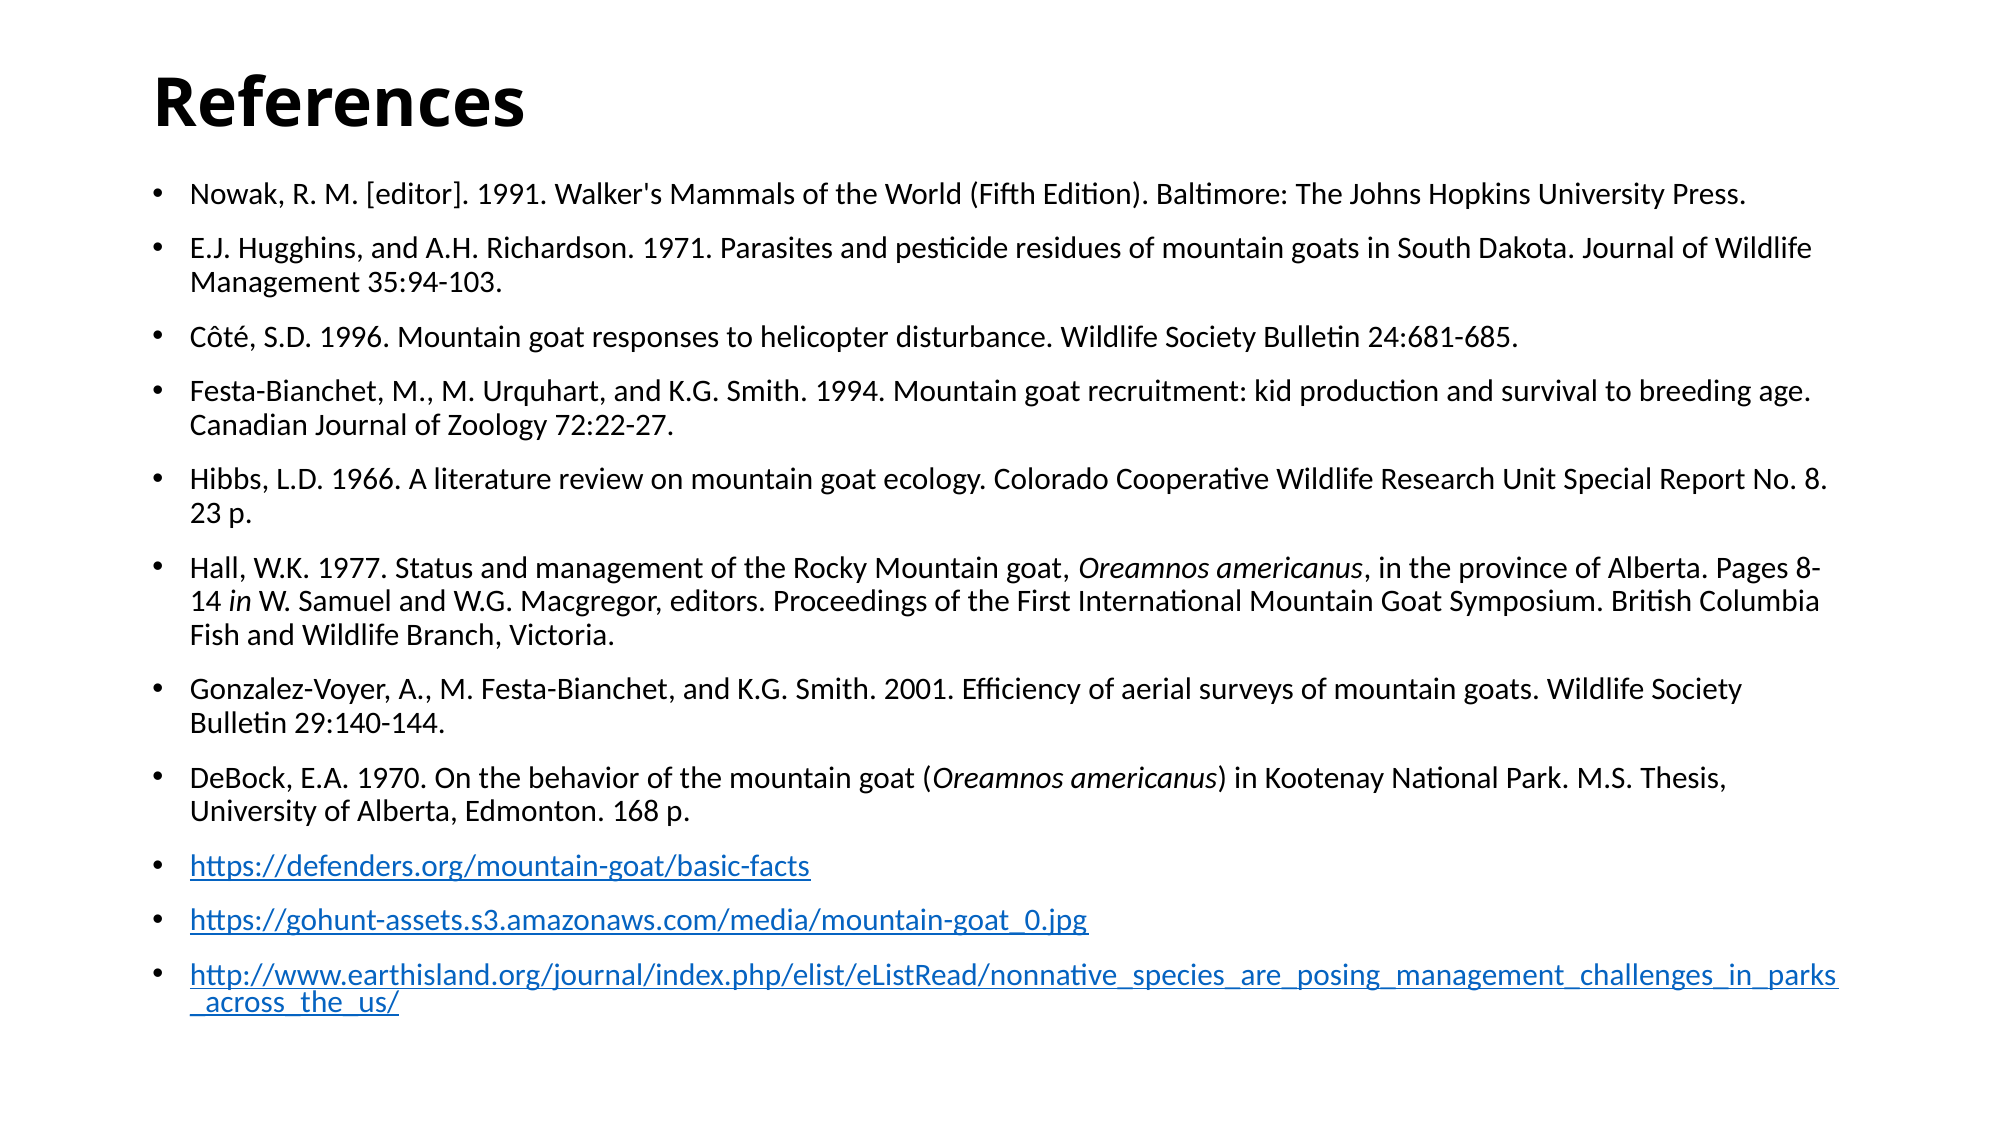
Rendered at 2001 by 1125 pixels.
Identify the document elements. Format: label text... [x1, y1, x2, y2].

title References [137, 59, 571, 150]
list Nowak, R. M. [editor]. 1991. Walker's Mammals of the World (Fifth Edition). Baltimore: The Johns Hopkins University Press. E.J. Hugghins, and A.H. Richardson. 1971. Parasites and pesticide residues of mountain goats in South Dakota. Journal of Wildlife Management 35:94-103. Côté, S.D. 1996. Mountain goat responses to helicopter disturbance. Wildlife Society Bulletin 24:681-685. Festa-Bianchet, M., M. Urquhart, and K.G. Smith. 1994. Mountain goat recruitment: kid production and survival to breeding age. Canadian Journal of Zoology 72:22-27. Hibbs, L.D. 1966. A literature review on mountain goat ecology. Colorado Cooperative Wildlife Research Unit Special Report No. 8. 23 p. Hall, W.K. 1977. Status and management of the Rocky Mountain goat, Oreamnos americanus, in the province of Alberta. Pages 8-14 in W. Samuel and W.G. Macgregor, editors. Proceedings of the First International Mountain Goat Symposium. British Columbia Fish and Wildlife Branch, Victoria. Gonzalez-Voyer, A., M. Festa-Bianchet, and K.G. Smith. 2001. Efficiency of aerial surveys of mountain goats. Wildlife Society Bulletin 29:140-144. DeBock, E.A. 1970. On the behavior of the mountain goat (Oreamnos americanus) in Kootenay National Park. M.S. Thesis, University of Alberta, Edmonton. 168 p. https://defenders.org/mountain-goat/basic-facts https://gohunt-assets.s3.amazonaws.com/media/mountain-goat_0.jpg http://www.earthisland.org/journal/index.php/elist/eListRead/nonnative_species_are_posing_management_challenges_in_parks_across_the_us/ [137, 170, 1863, 1081]
